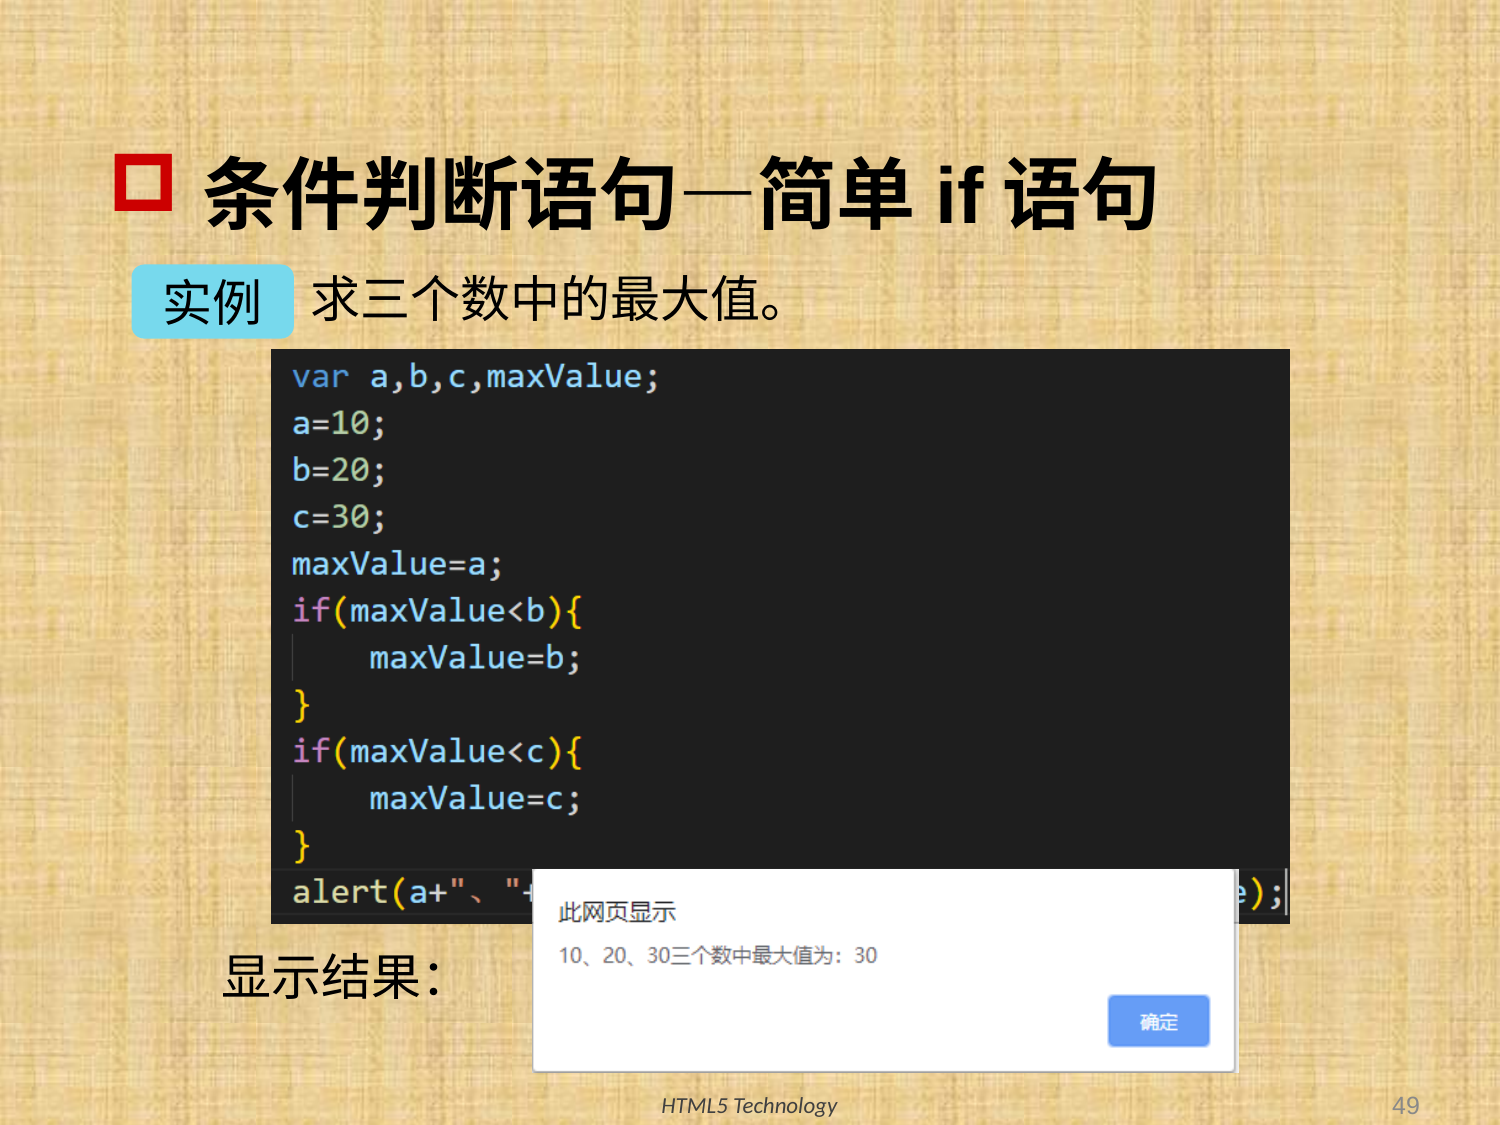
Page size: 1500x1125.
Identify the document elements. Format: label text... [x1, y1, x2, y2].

text_box 求三个数中的最大值。 [295, 260, 826, 336]
footer HTML5 Technology [482, 1083, 1017, 1125]
picture [0, 0, 1500, 1125]
title 条件判断语句—简单if语句 [94, 137, 1407, 248]
text_box 显示结果： [206, 938, 487, 1014]
text_box 实例 [132, 265, 294, 338]
slide_number 49 [1097, 1082, 1436, 1125]
